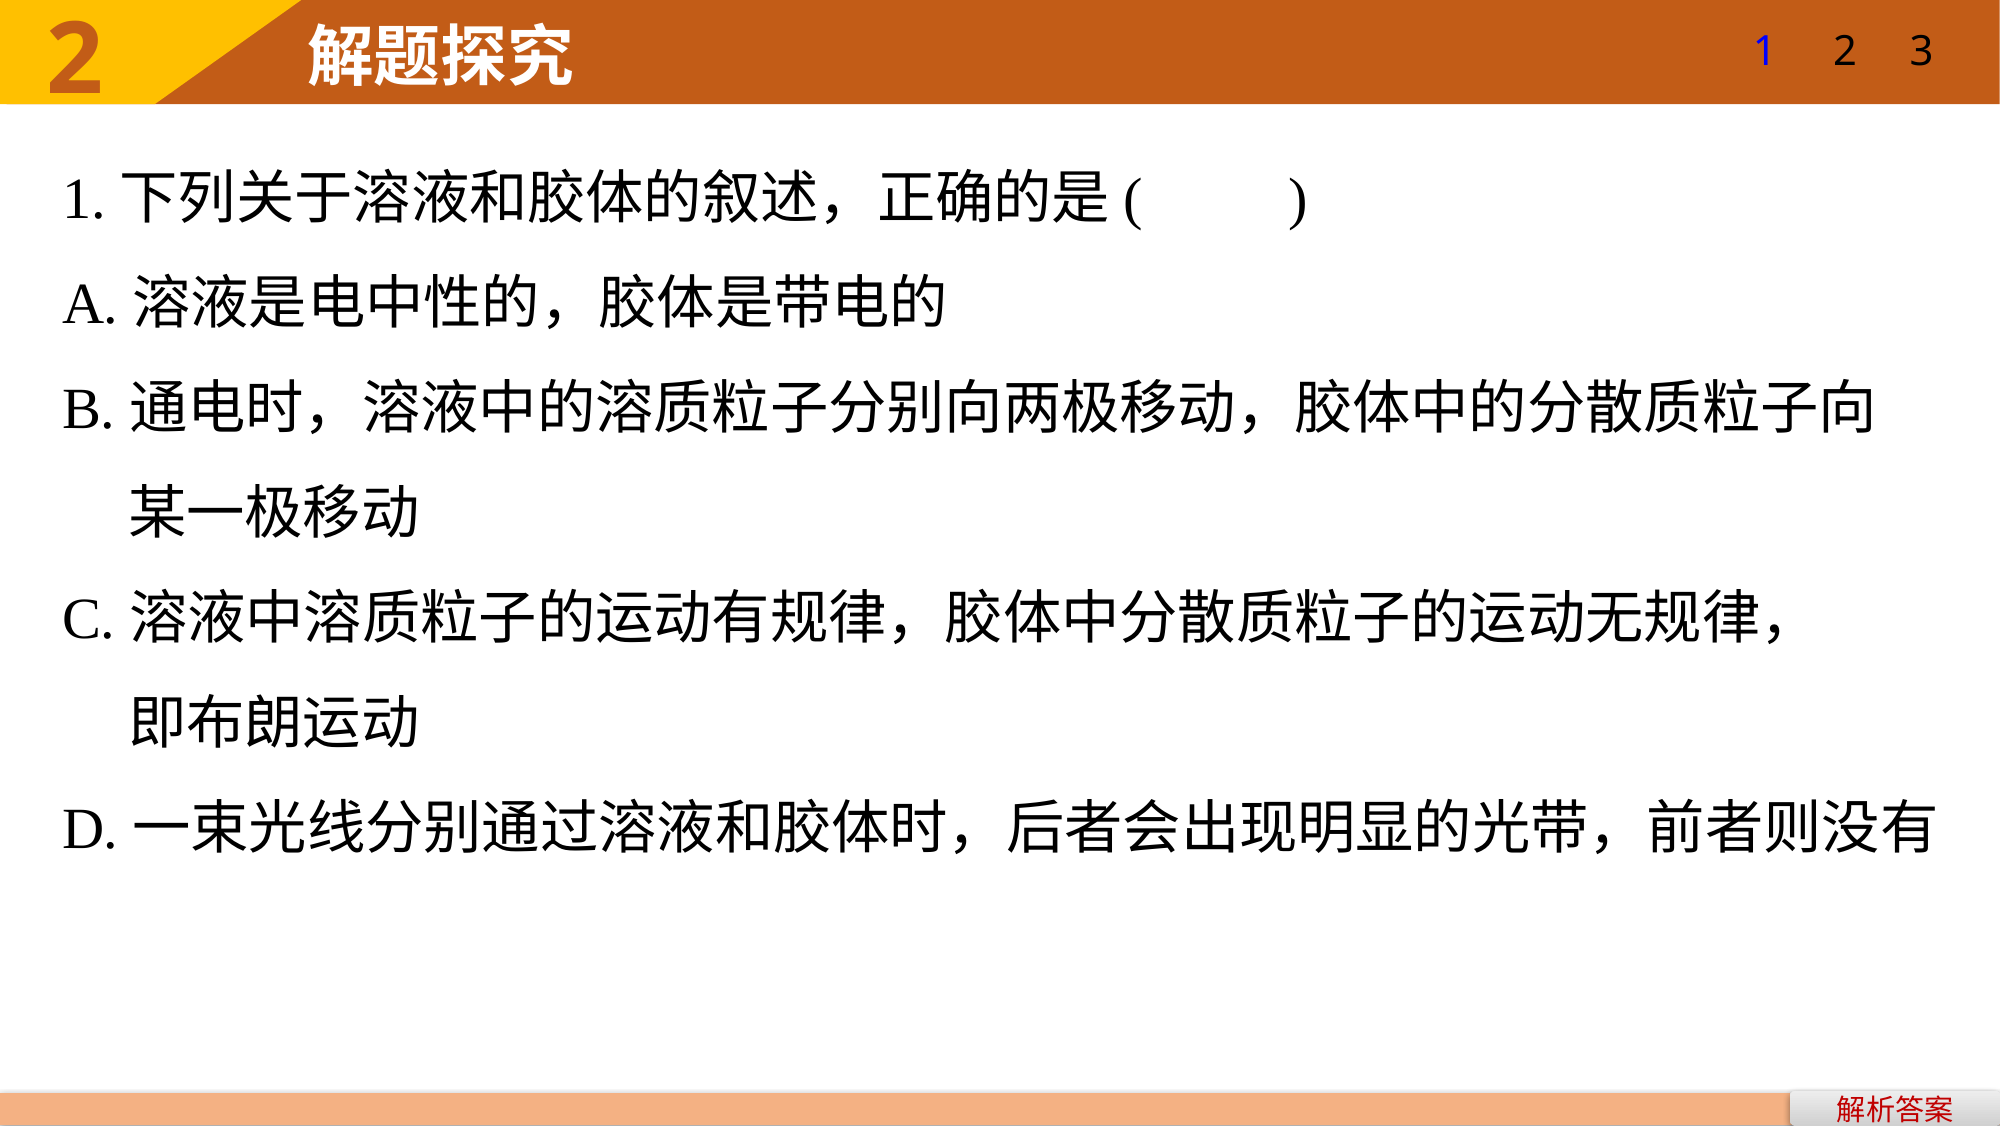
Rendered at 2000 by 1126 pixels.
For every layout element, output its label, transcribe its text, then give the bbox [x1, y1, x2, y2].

text_box 1.下列关于溶液和胶体的叙述，正确的是( ) A.溶液是电中性的，胶体是带电的 B.通电时，溶液中的溶质粒子分别向两极移动，胶体中的分散质粒子向 某一极移动 C.溶液中溶质粒子的运动有规律，胶体中分散质粒子的运动无规律， 即布朗运动 D.一束光线分别通过溶液和胶体时，后者会出现明显的光带，前者则没有 [47, 117, 1957, 868]
text_box 1 [1732, 1, 1798, 97]
text_box 2 [1814, 1, 1876, 97]
text_box 3 [1893, 1, 1951, 97]
text_box [0, 1092, 1787, 1126]
text_box 解析答案 [1788, 1089, 2000, 1126]
